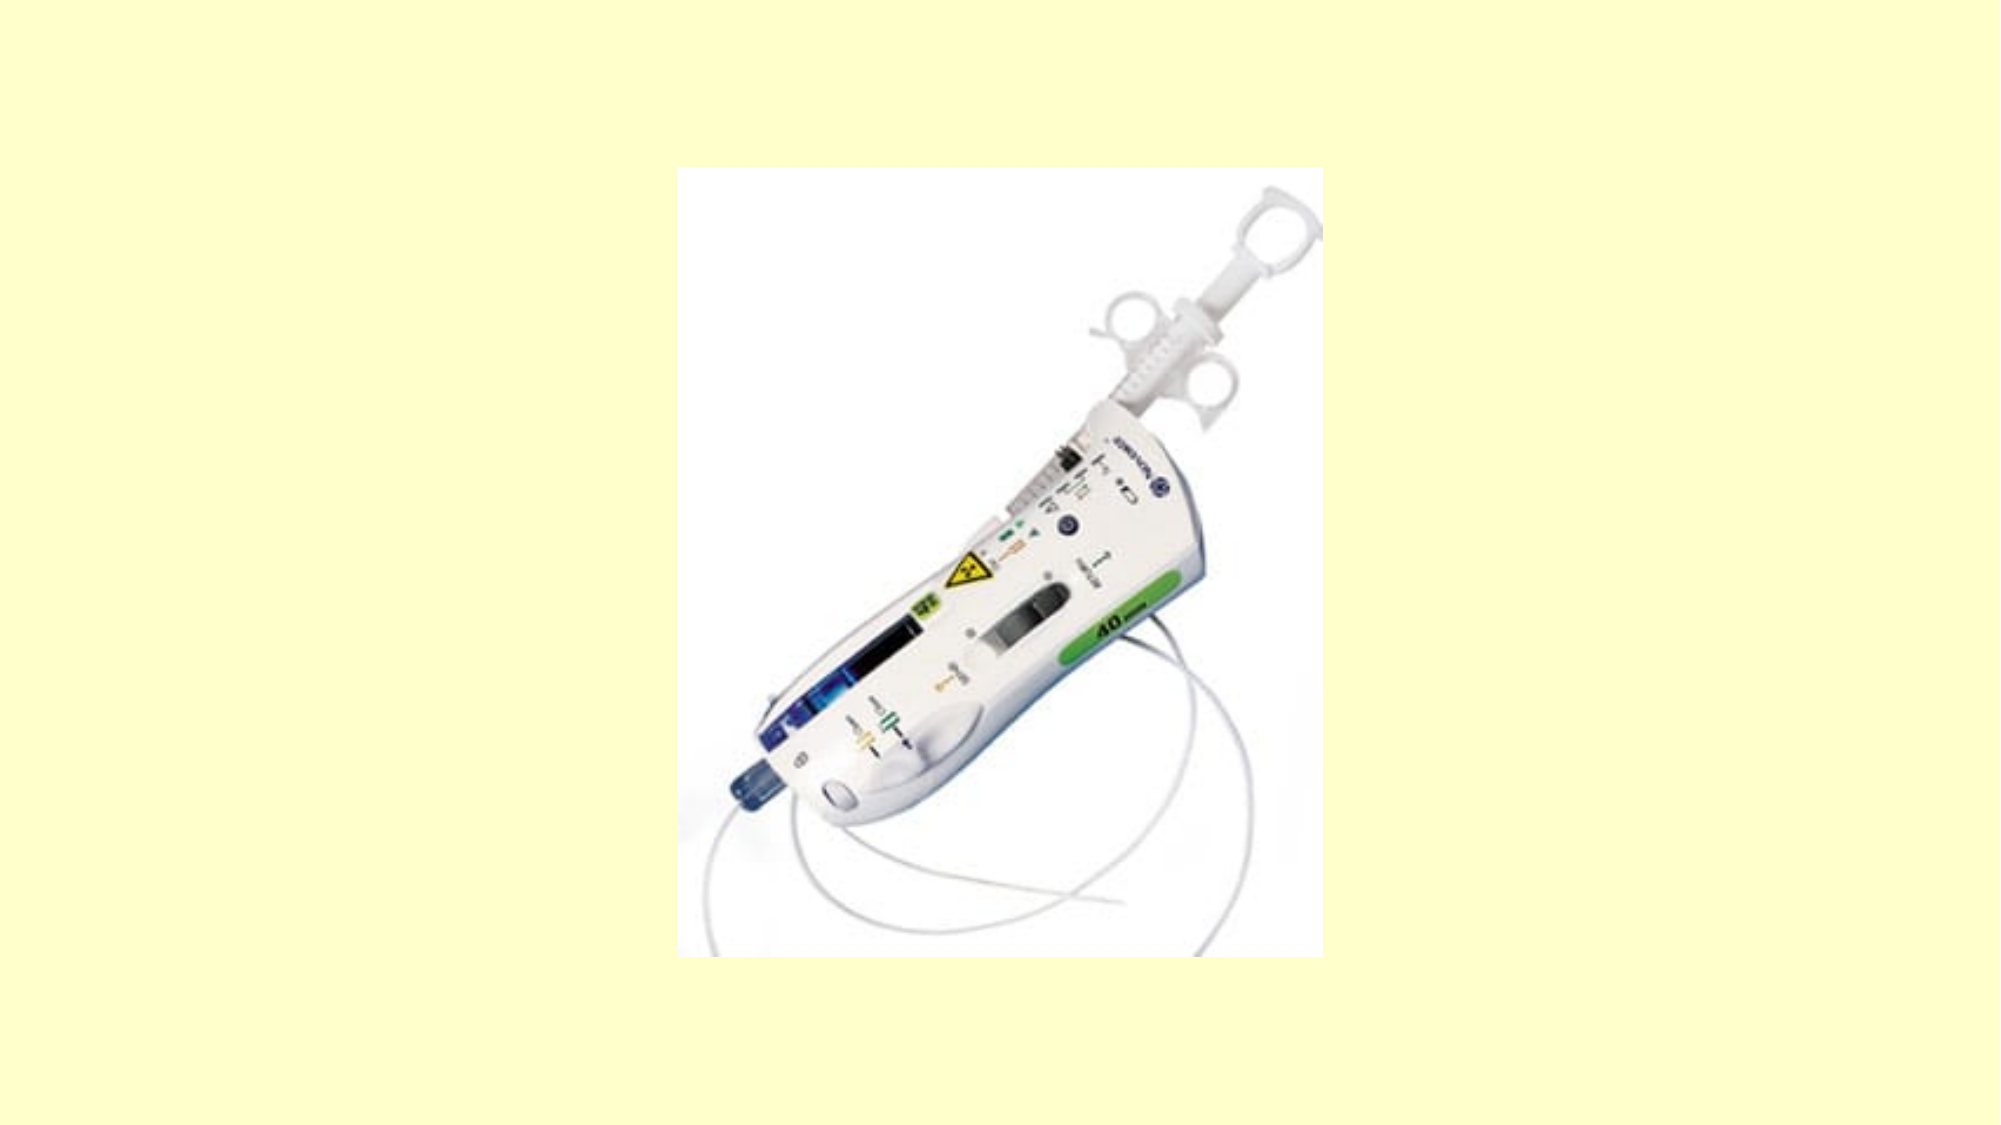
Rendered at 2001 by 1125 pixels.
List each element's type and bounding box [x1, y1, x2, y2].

picture [677, 167, 1323, 958]
